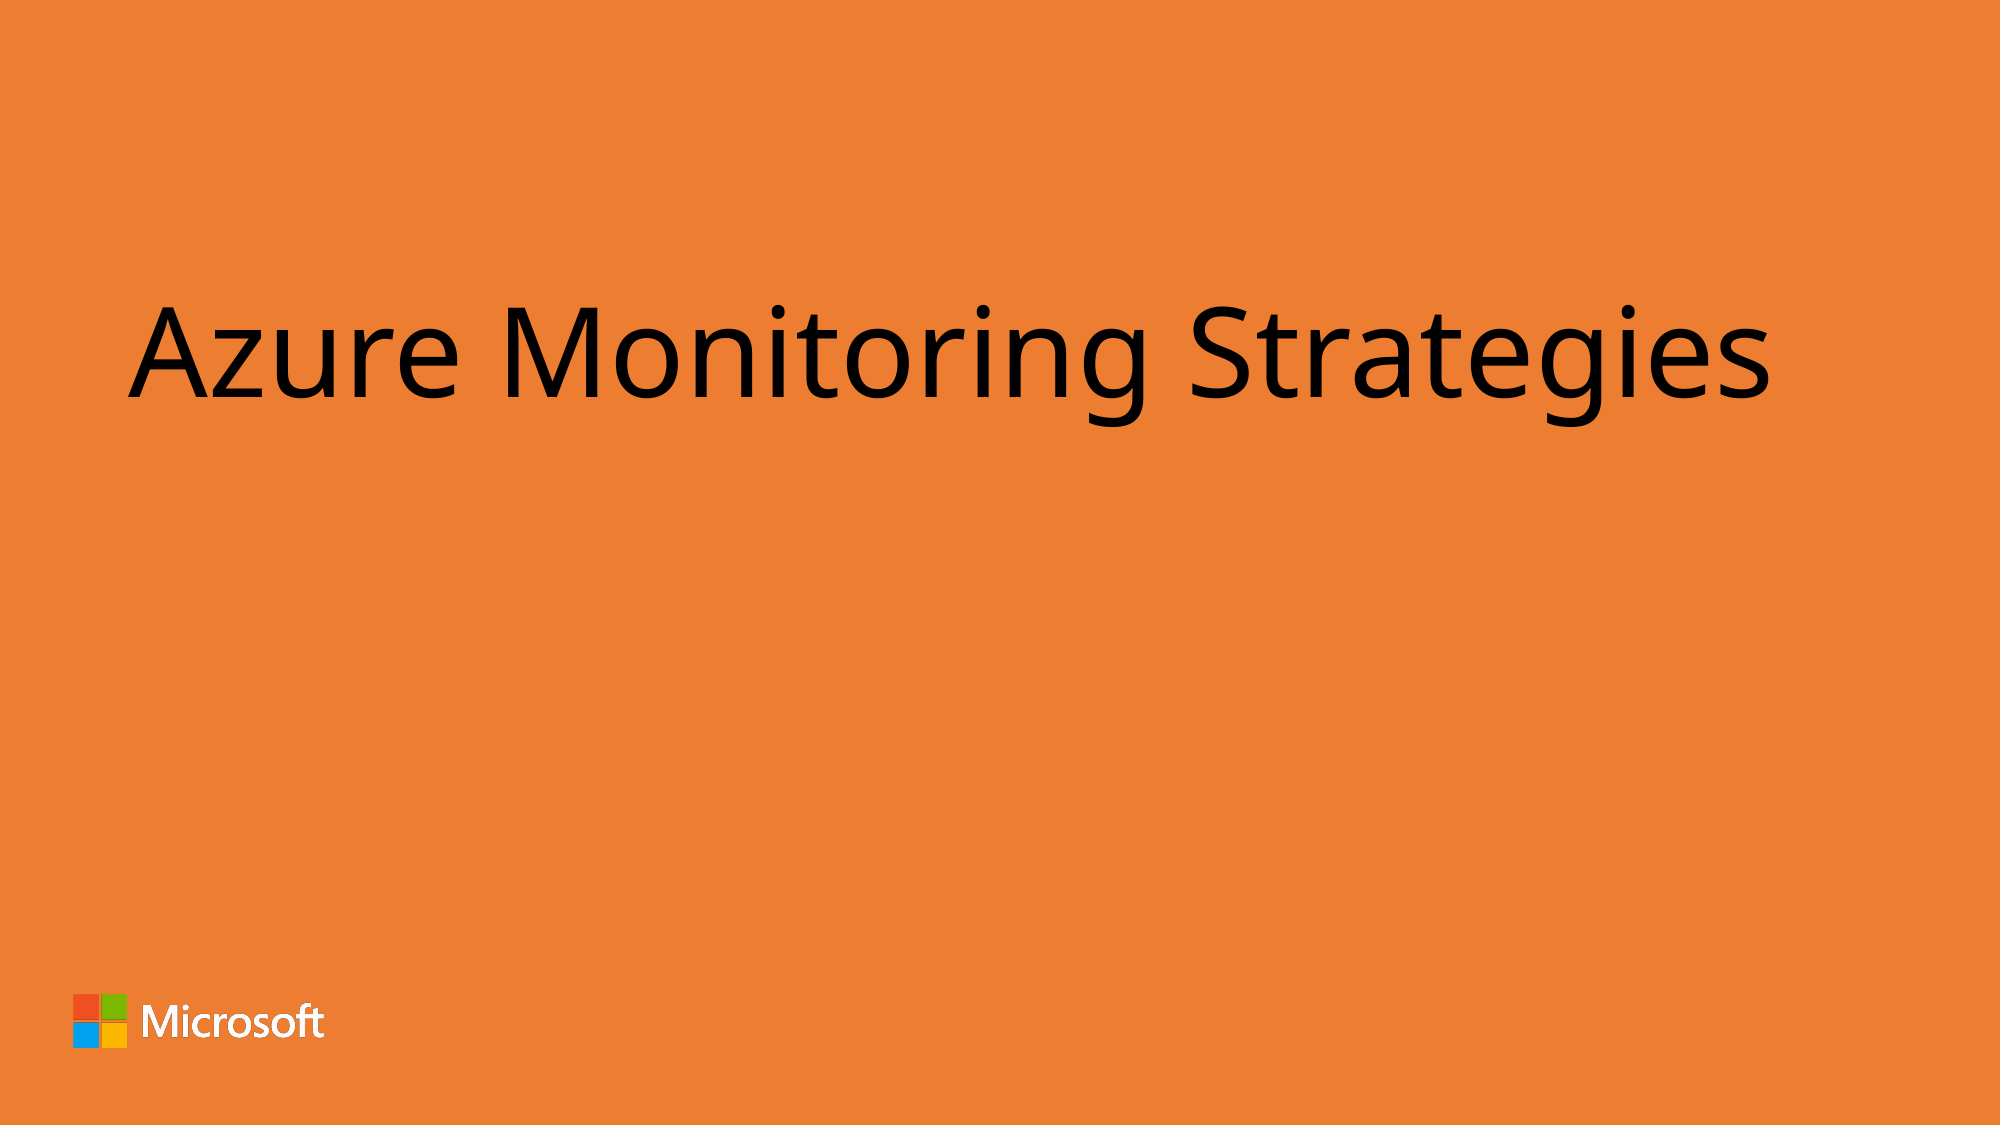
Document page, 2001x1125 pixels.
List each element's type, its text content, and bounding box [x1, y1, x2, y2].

picture [73, 994, 324, 1048]
title Azure Monitoring Strategies [113, 58, 1839, 432]
